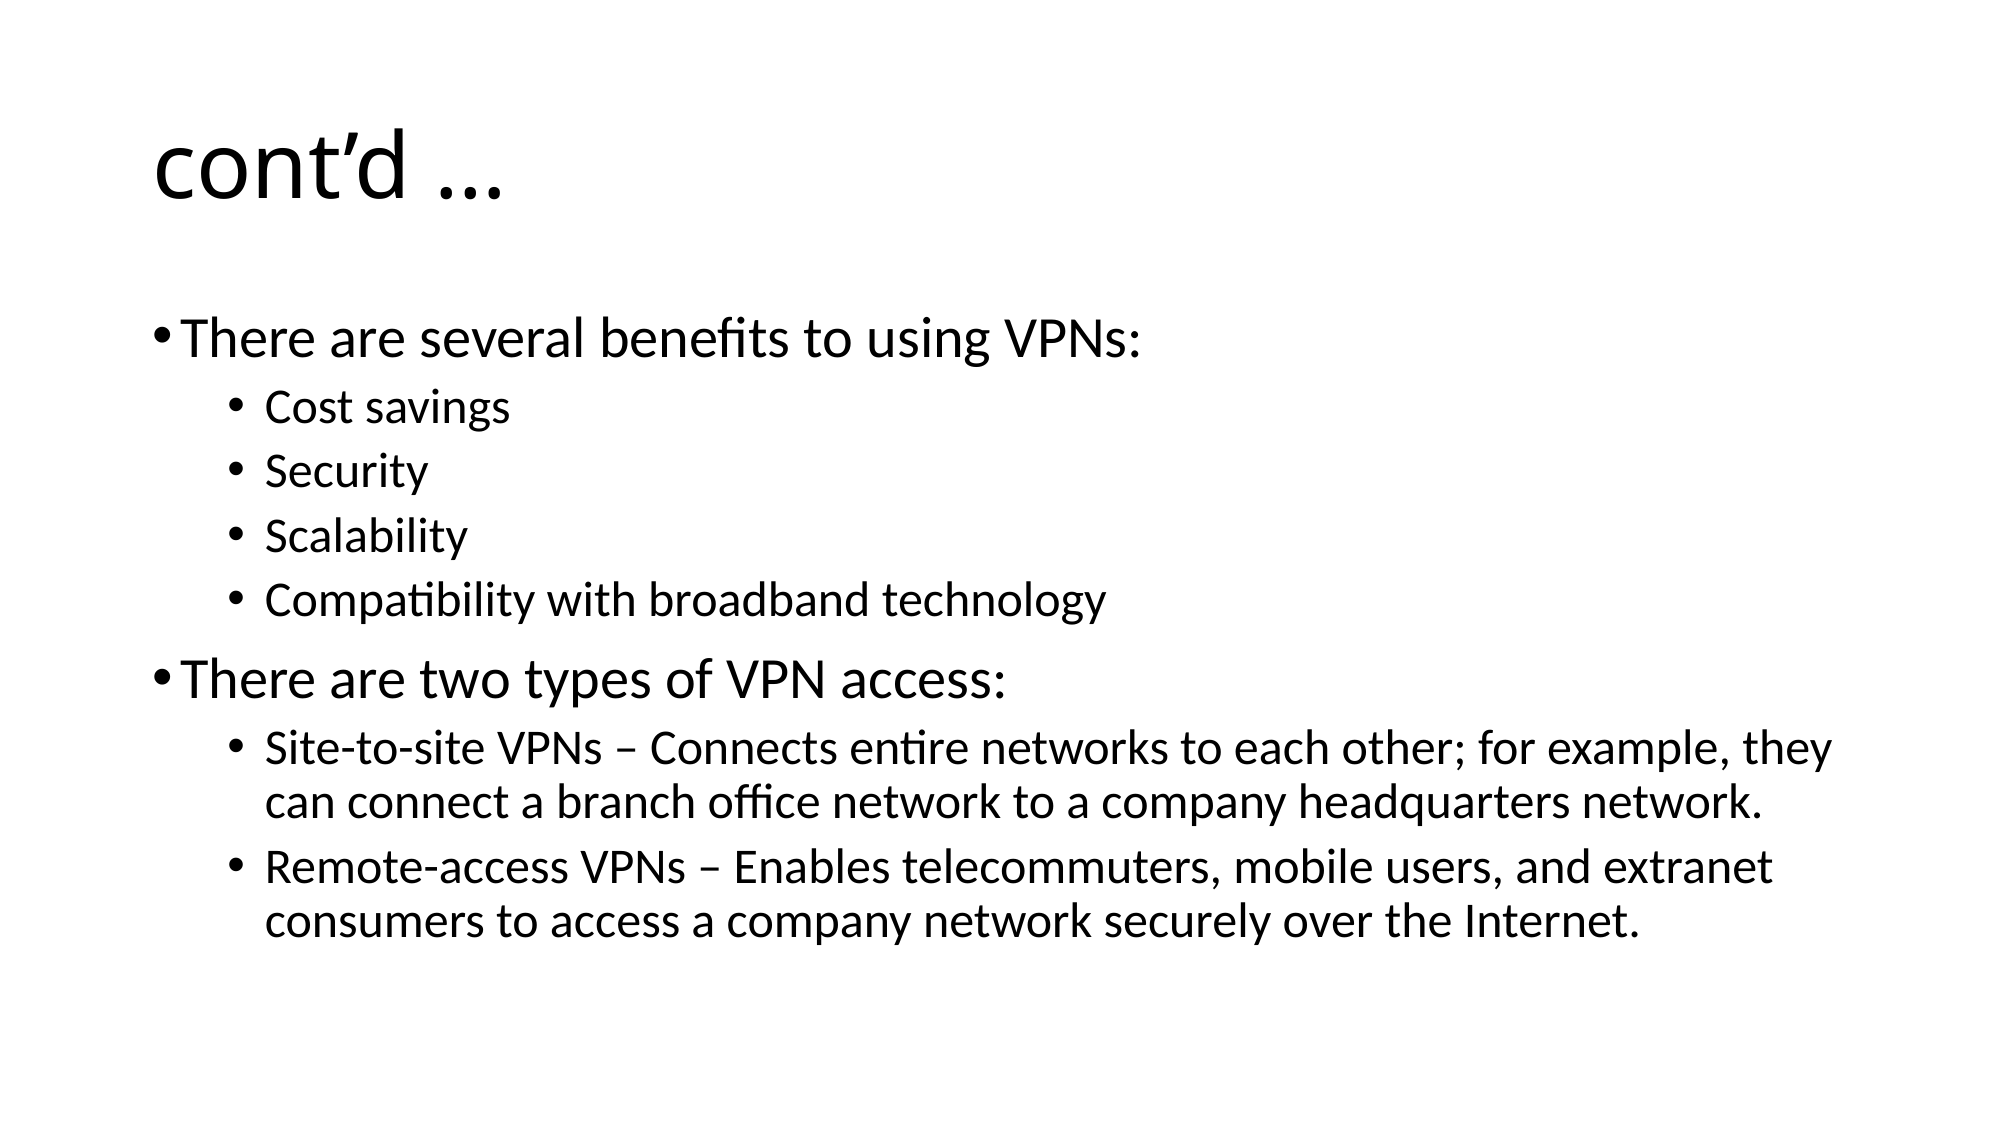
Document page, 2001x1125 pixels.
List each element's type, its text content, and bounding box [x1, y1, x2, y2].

list There are several benefits to using VPNs: Cost savings Security Scalability Compatibility with broadband technology There are two types of VPN access: Site-to-site VPNs – Connects entire networks to each other; for example, they can connect a branch office network to a company headquarters network. Remote-access VPNs – Enables telecommuters, mobile users, and extranet consumers to access a company network securely over the Internet. [137, 299, 1863, 1014]
title cont’d … [137, 59, 1863, 278]
